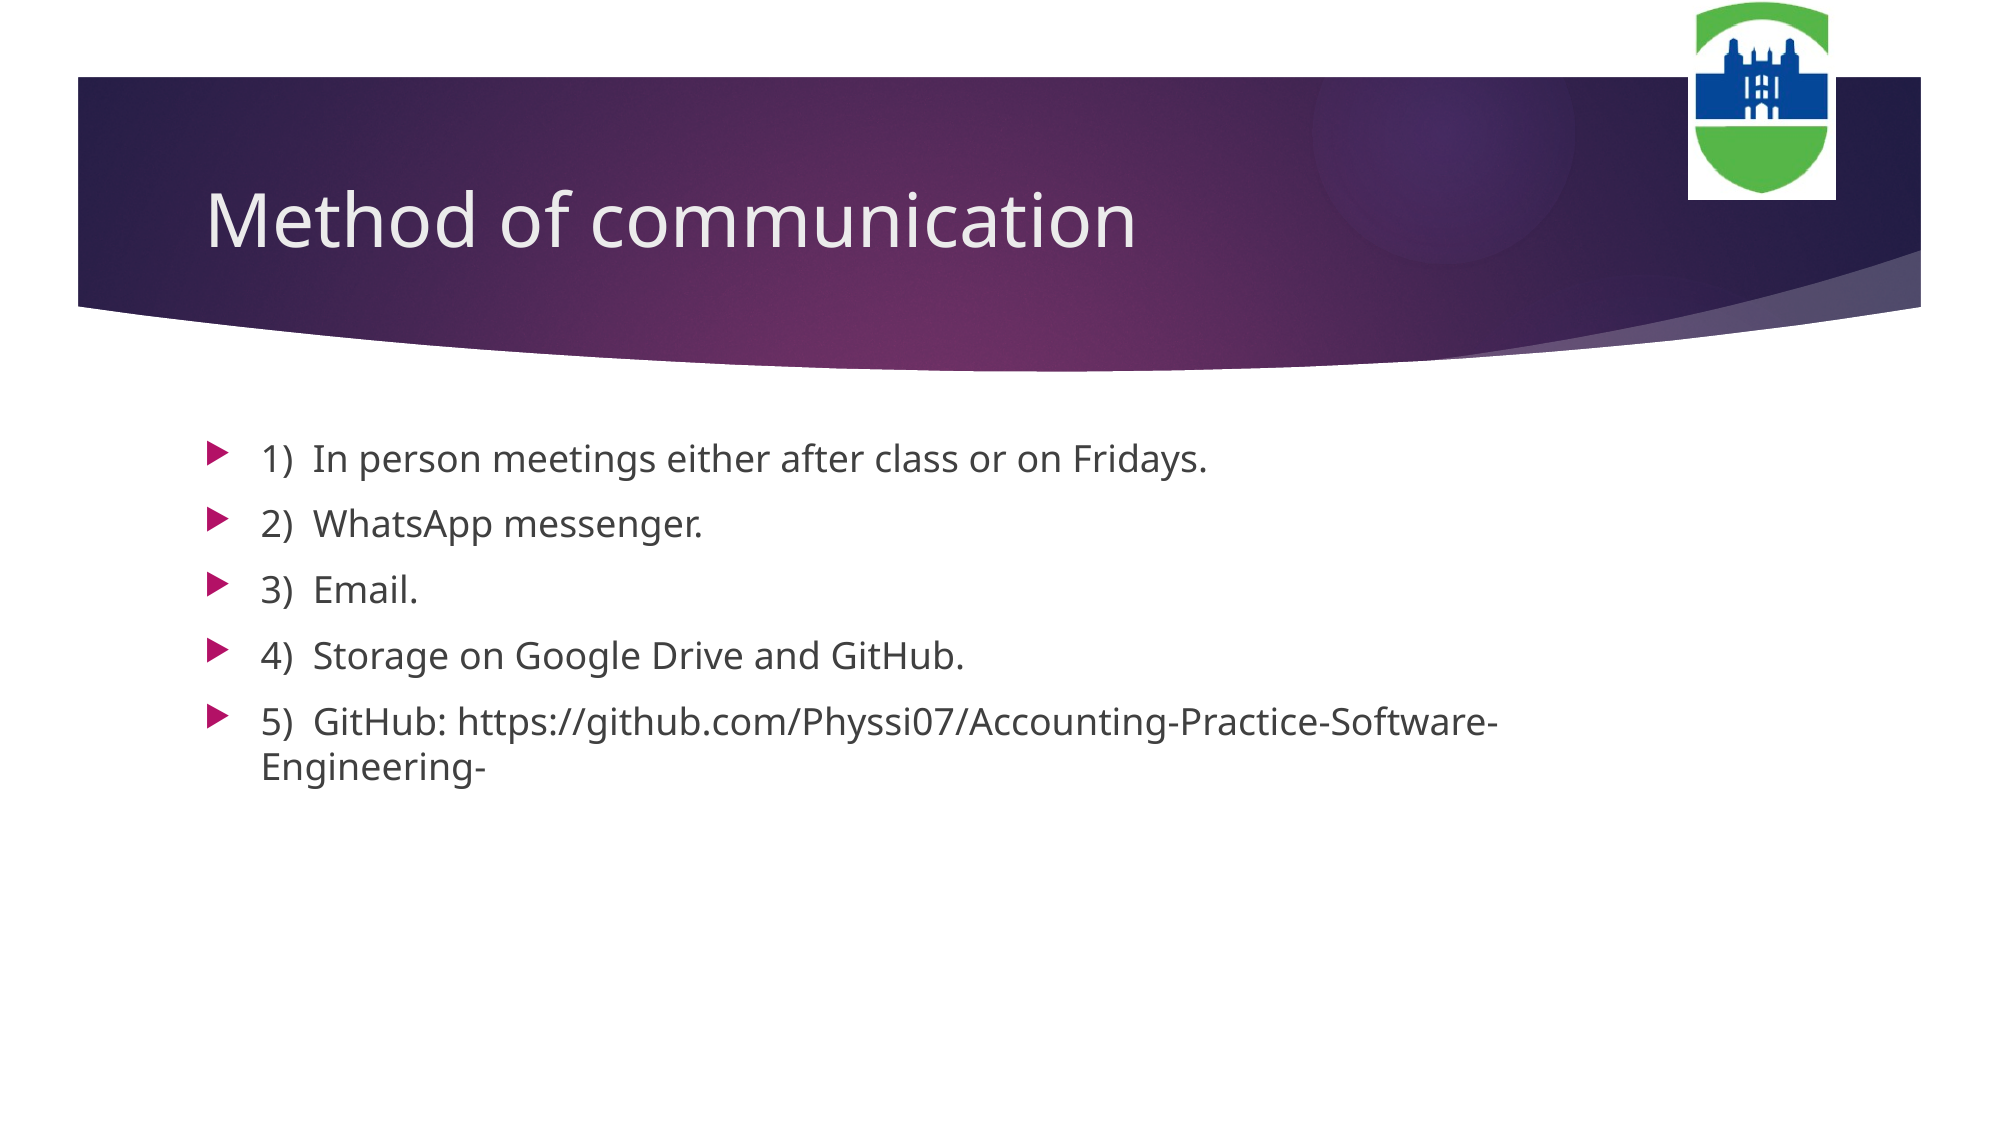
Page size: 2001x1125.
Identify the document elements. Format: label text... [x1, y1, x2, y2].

list 1) In person meetings either after class or on Fridays. 2) WhatsApp messenger. 3) Email. 4) Storage on Google Drive and GitHub. 5) GitHub: https://github.com/Physsi07/Accounting-Practice-Software- Engineering- [189, 427, 1638, 988]
title Method of communication [189, 159, 1627, 276]
picture [1688, 0, 1836, 200]
